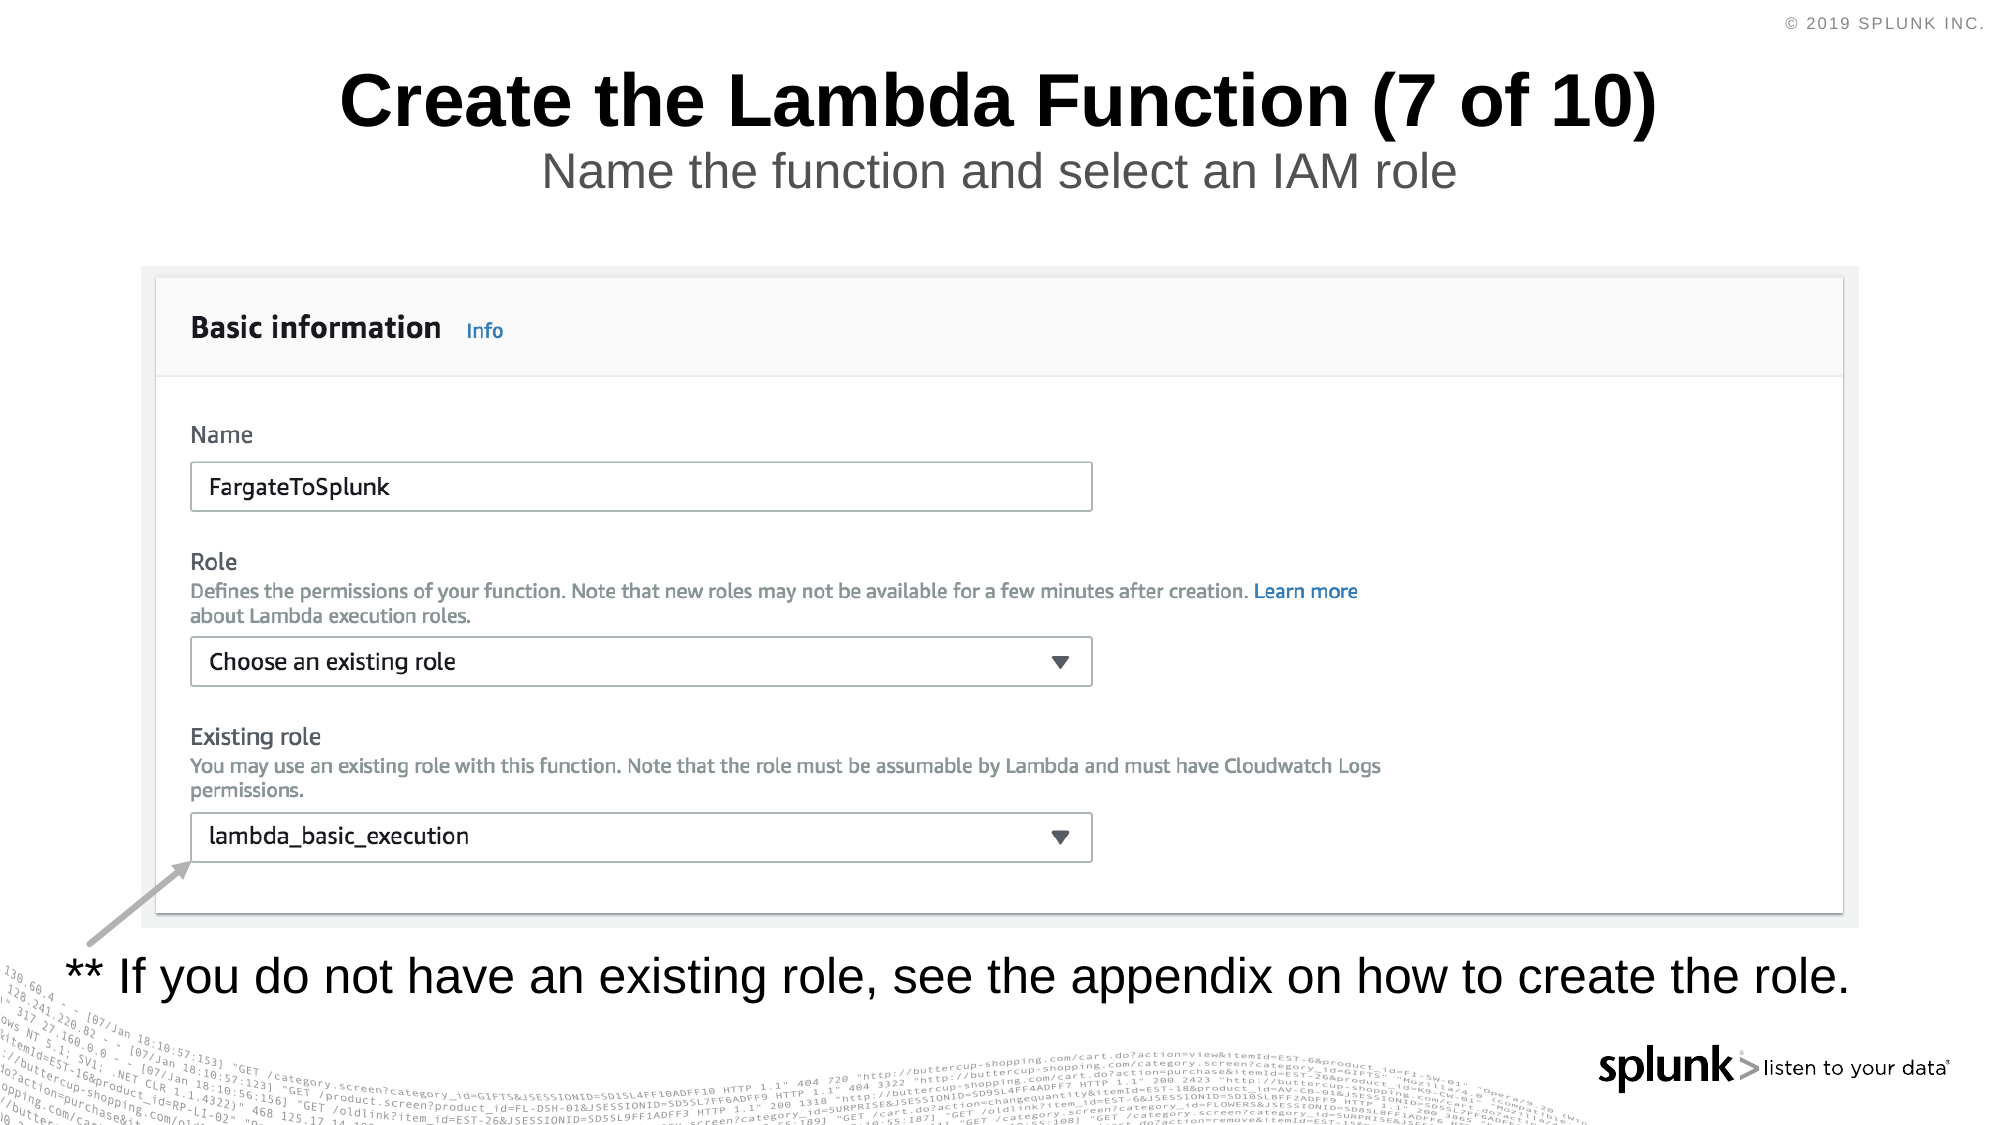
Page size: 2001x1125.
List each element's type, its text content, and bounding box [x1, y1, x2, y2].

subtitle Name the function and select an IAM role [74, 144, 1926, 190]
text_box ** If you do not have an existing role, see the appendix on how to create the role. [64, 943, 1999, 1005]
title Create the Lambda Function (7 of 10) [74, 50, 1926, 124]
picture [0, 0, 2000, 1125]
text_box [89, 860, 192, 945]
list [141, 266, 1859, 928]
